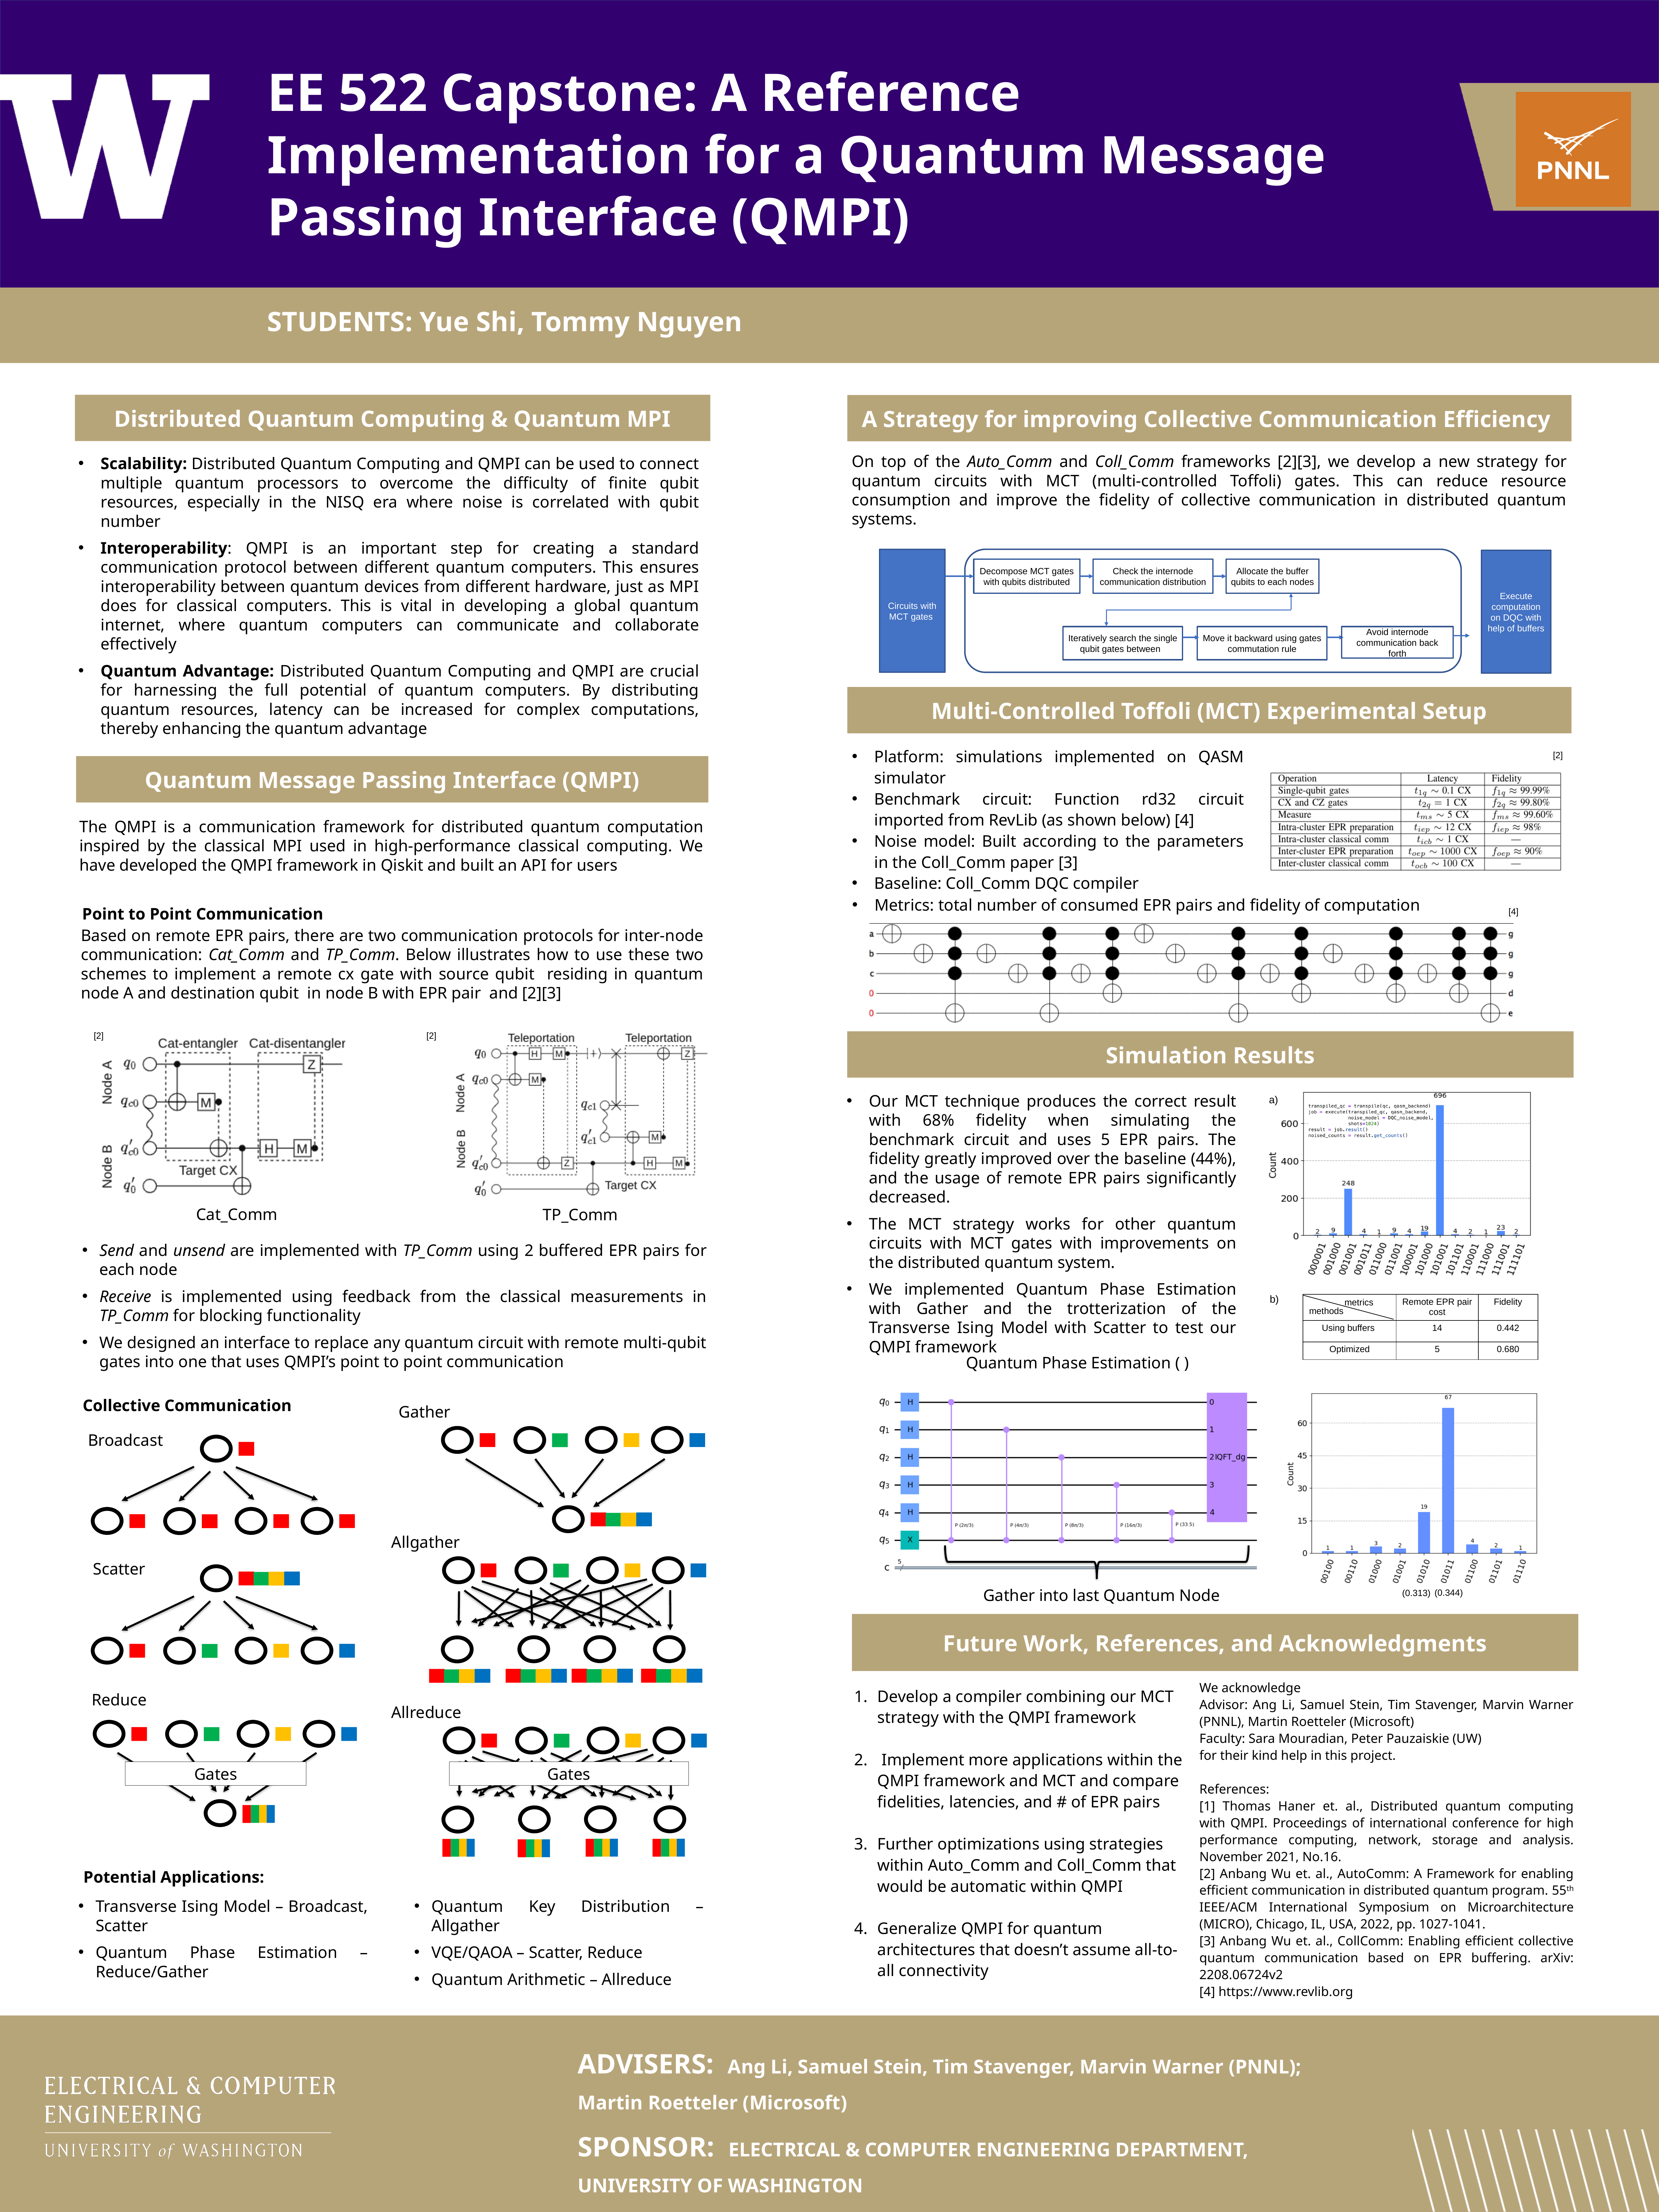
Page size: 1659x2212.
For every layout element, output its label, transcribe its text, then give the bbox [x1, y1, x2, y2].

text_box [494, 1795, 540, 1797]
text_box (0.344) [1430, 1590, 1468, 1600]
text_box [302, 1638, 332, 1663]
text_box [253, 1571, 268, 1586]
text_box Gates [218, 1762, 222, 1786]
text_box [302, 1508, 332, 1534]
picture [0, 74, 262, 219]
text_box [129, 1643, 146, 1658]
text_box Metrics: total number of consumed EPR pairs and fidelity of computation [847, 891, 1453, 916]
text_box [478, 1625, 492, 1627]
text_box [178, 1601, 210, 1631]
text_box [515, 1427, 545, 1453]
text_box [649, 1583, 654, 1585]
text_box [554, 1584, 653, 1629]
text_box Gather [381, 1399, 468, 1423]
text_box [238, 1721, 268, 1747]
text_box Scatter [76, 1556, 163, 1580]
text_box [541, 1625, 552, 1629]
text_box [273, 1643, 290, 1658]
text_box [267, 1804, 275, 1823]
text_box ADVISERS: Ang Li, Samuel Stein, Tim Stavenger, Marvin Warner (PNNL); Martin Roetteler (Microsoft) SPONSOR: ELECTRICAL & COMPUTER ENGINEERING DEPARTMENT, UNIVERSITY OF WASHINGTON [573, 2028, 1337, 2212]
text_box [623, 1433, 640, 1448]
text_box Allgather [382, 1530, 469, 1554]
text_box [223, 1601, 234, 1630]
text_box [444, 1728, 474, 1753]
text_box [236, 1508, 266, 1534]
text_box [571, 1459, 593, 1498]
text_box [466, 1838, 475, 1857]
picture [857, 1376, 1263, 1589]
picture [450, 1026, 720, 1227]
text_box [542, 1795, 553, 1799]
text_box [517, 1839, 525, 1858]
text_box [460, 1838, 467, 1857]
text_box [636, 1512, 653, 1527]
text_box Multi-Controlled Toffoli (MCT) Experimental Setup [847, 687, 1572, 733]
text_box [525, 1839, 535, 1858]
text_box [481, 1733, 498, 1748]
text_box [516, 1558, 546, 1579]
text_box Develop a compiler combining our MCT strategy with the QMPI framework Implement more applications within the QMPI framework and MCT and compare fidelities, latencies, and # of EPR pairs Further optimizations using strategies within Auto_Comm and Coll_Comm that would be automatic within QMPI Generalize QMPI for quantum architectures that doesn’t assume all-to-all connectivity [850, 1682, 1191, 1982]
text_box [535, 1839, 543, 1858]
table_cell 0.680 [1479, 1342, 1538, 1359]
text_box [223, 1471, 234, 1500]
text_box [653, 1557, 684, 1583]
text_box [478, 1795, 492, 1797]
text_box [670, 1838, 677, 1857]
text_box [686, 1668, 703, 1683]
text_box [164, 1508, 195, 1534]
text_box [166, 1721, 197, 1747]
text_box [543, 1839, 551, 1858]
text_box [187, 1753, 217, 1792]
text_box [655, 1806, 685, 1832]
text_box [655, 1669, 670, 1683]
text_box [535, 1459, 565, 1498]
text_box [689, 1433, 706, 1448]
text_box Gates [665, 1762, 670, 1786]
text_box Collective Communication [78, 1393, 297, 1417]
text_box [585, 1636, 615, 1662]
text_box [464, 1590, 477, 1628]
text_box [551, 1433, 568, 1448]
text_box [201, 1436, 232, 1461]
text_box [465, 1760, 477, 1798]
text_box [236, 1638, 266, 1663]
picture [1412, 2129, 1659, 2212]
text_box [201, 1643, 218, 1658]
text_box [429, 1668, 445, 1684]
text_box [238, 1441, 255, 1457]
text_box (0.313) [1398, 1590, 1435, 1600]
text_box Quantum Message Passing Interface (QMPI) [76, 756, 708, 802]
text_box Transverse Ising Model – Broadcast, Scatter Quantum Phase Estimation – Reduce/Gather Quantum Key Distribution – Allgather VQE/QAOA – Scatter, Reduce Quantum Arithmetic – Allreduce [74, 1894, 708, 2032]
picture [1259, 766, 1574, 887]
text_box [601, 1668, 617, 1683]
table_cell Optimized [1303, 1342, 1396, 1359]
table_header Fidelity [1479, 1295, 1538, 1320]
text_box Gates [449, 1762, 458, 1786]
text_box Platform: simulations implemented on QASM simulator Benchmark circuit: Function rd32 circuit imported from RevLib (as shown below) [4] Noise model: Built according to the parameters in the Coll_Comm paper [3] Baseline: Coll_Comm DQC compiler [847, 742, 1249, 891]
text_box Gates [460, 1762, 464, 1786]
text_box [121, 1596, 194, 1631]
text_box Potential Applications: [79, 1864, 269, 1908]
text_box Point to Point Communication [78, 901, 328, 925]
text_box [205, 1800, 235, 1826]
text_box [201, 1514, 218, 1529]
text_box Distributed Quantum Computing & Quantum MPI [75, 394, 711, 441]
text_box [178, 1471, 210, 1502]
picture [73, 1024, 363, 1232]
text_box [624, 1563, 641, 1578]
text_box [677, 1838, 685, 1857]
text_box [442, 1637, 473, 1662]
text_box [690, 1563, 707, 1578]
text_box Future Work, References, and Acknowledgments [852, 1614, 1579, 1671]
text_box [603, 1838, 610, 1857]
text_box [474, 1668, 491, 1684]
text_box [273, 1514, 290, 1529]
text_box [2] [422, 1028, 441, 1043]
text_box STUDENTS: Yue Shi, Tommy Nguyen [262, 302, 1659, 339]
text_box [242, 1804, 251, 1824]
text_box [260, 1804, 267, 1823]
text_box On top of the Auto_Comm and Coll_Comm frameworks [2][3], we develop a new strategy for quantum circuits with MCT (multi-controlled Toffoli) gates. This can reduce resource consumption and improve the fidelity of collective communication in distributed quantum systems. [847, 449, 1572, 530]
text_box [620, 1512, 637, 1527]
text_box [443, 1669, 458, 1684]
text_box [505, 1668, 522, 1683]
text_box [443, 1807, 473, 1832]
table_cell 5 [1396, 1342, 1478, 1359]
text_box EE 522 Capstone: A Reference Implementation for a Quantum Message Passing Interface (QMPI) [262, 57, 1373, 259]
text_box [458, 1669, 474, 1684]
text_box [670, 1668, 686, 1683]
text_box Broadcast [82, 1427, 169, 1452]
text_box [612, 1757, 664, 1796]
text_box [585, 1838, 594, 1857]
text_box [593, 1459, 665, 1507]
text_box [493, 1625, 540, 1626]
picture [869, 923, 1514, 1023]
text_box [553, 1733, 570, 1748]
text_box [92, 1638, 122, 1663]
table_header [1393, 1295, 1396, 1320]
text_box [472, 1749, 648, 1792]
text_box [268, 1571, 284, 1586]
table_cell Using buffers [1303, 1321, 1396, 1342]
text_box [652, 1838, 661, 1857]
text_box Send and unsend are implemented with TP_Comm using 2 buffered EPR pairs for each node Receive is implemented using feedback from the classical measurements in TP_Comm for blocking functionality We designed an interface to replace any quantum circuit with remote multi-qubit gates into one that uses QMPI’s point to point communication [77, 1238, 712, 1373]
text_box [879, 549, 1551, 673]
text_box [442, 1427, 473, 1453]
text_box [442, 1838, 450, 1857]
text_box [654, 1636, 684, 1662]
text_box [479, 1433, 496, 1448]
text_box [94, 1721, 124, 1747]
text_box [275, 1726, 292, 1742]
text_box [586, 1427, 617, 1453]
text_box Gather into last Quantum Node [979, 1591, 1225, 1607]
text_box [587, 1557, 618, 1579]
picture [1260, 1087, 1554, 1280]
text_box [236, 1597, 318, 1630]
text_box Simulation Results [847, 1031, 1574, 1078]
text_box [519, 1637, 549, 1662]
text_box [339, 1514, 355, 1529]
text_box [593, 1838, 603, 1857]
text_box [164, 1638, 195, 1664]
text_box Our MCT technique produces the correct result with 68% fidelity when simulating the benchmark circuit and uses 5 EPR pairs. The fidelity greatly improved over the baseline (44%), and the usage of remote EPR pairs significantly decreased. The MCT strategy works for other quantum circuits with MCT gates with improvements on the distributed quantum system. We implemented Quantum Phase Estimation with Gather and the trotterization of the Transverse Ising Model with Scatter to test our QMPI framework [842, 1088, 1241, 1358]
text_box [519, 1806, 550, 1832]
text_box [471, 1579, 647, 1622]
text_box [588, 1728, 618, 1749]
text_box [304, 1721, 334, 1747]
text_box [612, 1587, 663, 1626]
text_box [236, 1467, 318, 1500]
text_box The QMPI is a communication framework for distributed quantum computation inspired by the classical MPI used in high-performance classical computing. We have developed the QMPI framework in Qiskit and built an API for users [75, 814, 708, 876]
text_box [92, 1508, 122, 1534]
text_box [223, 1753, 244, 1792]
text_box [480, 1563, 497, 1578]
text_box [571, 1668, 588, 1683]
text_box [4] [1504, 903, 1523, 919]
text_box [250, 1804, 260, 1823]
text_box [553, 1506, 584, 1532]
text_box b) [1265, 1290, 1293, 1307]
text_box [443, 1557, 474, 1583]
text_box [617, 1668, 633, 1683]
text_box [339, 1643, 355, 1658]
text_box [652, 1427, 682, 1453]
text_box [341, 1726, 358, 1742]
text_box [654, 1728, 684, 1753]
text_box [654, 1586, 662, 1587]
text_box [129, 1514, 146, 1529]
text_box [585, 1806, 616, 1832]
text_box [625, 1733, 641, 1748]
text_box [610, 1838, 618, 1857]
table_cell 14 [1396, 1321, 1478, 1342]
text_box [245, 1753, 317, 1801]
text_box [201, 1566, 232, 1591]
text_box [605, 1512, 620, 1527]
text_box [590, 1512, 607, 1527]
text_box Gates [672, 1762, 689, 1786]
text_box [654, 1756, 662, 1757]
text_box [203, 1727, 220, 1742]
text_box [284, 1571, 300, 1586]
text_box Scalability: Distributed Quantum Computing and QMPI can be used to connect multiple quantum processors to overcome the difficulty of finite qubit resources, especially in the NISQ era where noise is correlated with qubit number Interoperability: QMPI is an important step for creating a standard communication protocol between different quantum computers. This ensures interoperability between quantum devices from different hardware, just as MPI does for classical computers. This is vital in developing a global quantum internet, where quantum computers can communicate and collaborate effectively Quantum Advantage: Distributed Quantum Computing and QMPI are crucial for harnessing the full potential of quantum computers. By distributing quantum resources, latency can be increased for complex computations, thereby enhancing the quantum advantage [74, 451, 704, 740]
text_box [131, 1726, 148, 1742]
picture [44, 2077, 335, 2159]
text_box [238, 1571, 255, 1586]
picture [1373, 74, 1659, 219]
table_cell 0.442 [1479, 1321, 1538, 1342]
text_box [2] [1548, 747, 1568, 763]
picture [1283, 1389, 1541, 1588]
text_box [520, 1669, 535, 1683]
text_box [121, 1466, 194, 1501]
text_box We acknowledge Advisor: Ang Li, Samuel Stein, Tim Stavenger, Marvin Warner (PNNL), Martin Roetteler (Microsoft) Faculty: Sara Mouradian, Peter Pauzaiskie (UW) for their kind help in this project. References: [1] Thomas Haner et. al., Distributed quantum computing with QMPI. Proceedings of international conference for high performance computing, network, storage and analysis. November 2021, No.16. [2] Anbang Wu et. al., AutoComm: A Framework for enabling efficient communication in distributed quantum program. 55th IEEE/ACM International Symposium on Microarchitecture (MICRO), Chicago, IL, USA, 2022, pp. 1027-1041. [3] Anbang Wu et. al., CollComm: Enabling efficient collective quantum communication based on EPR buffering. arXiv: 2208.06724v2 [4] https://www.revlib.org [1195, 1676, 1579, 2001]
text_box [465, 1459, 544, 1508]
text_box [117, 1753, 196, 1801]
text_box Allreduce [383, 1700, 470, 1724]
text_box [641, 1668, 657, 1683]
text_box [649, 1753, 655, 1755]
text_box [691, 1733, 708, 1748]
text_box [552, 1563, 569, 1578]
text_box [551, 1668, 567, 1683]
text_box [450, 1838, 460, 1857]
text_box [586, 1669, 601, 1683]
text_box [516, 1728, 547, 1749]
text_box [1303, 1295, 1394, 1320]
table_header Remote EPR pair cost [1396, 1295, 1478, 1320]
text_box [660, 1838, 670, 1857]
text_box Reduce [76, 1687, 163, 1711]
text_box [535, 1668, 552, 1684]
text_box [554, 1754, 653, 1798]
text_box A Strategy for improving Collective Communication Efficiency [847, 395, 1572, 441]
